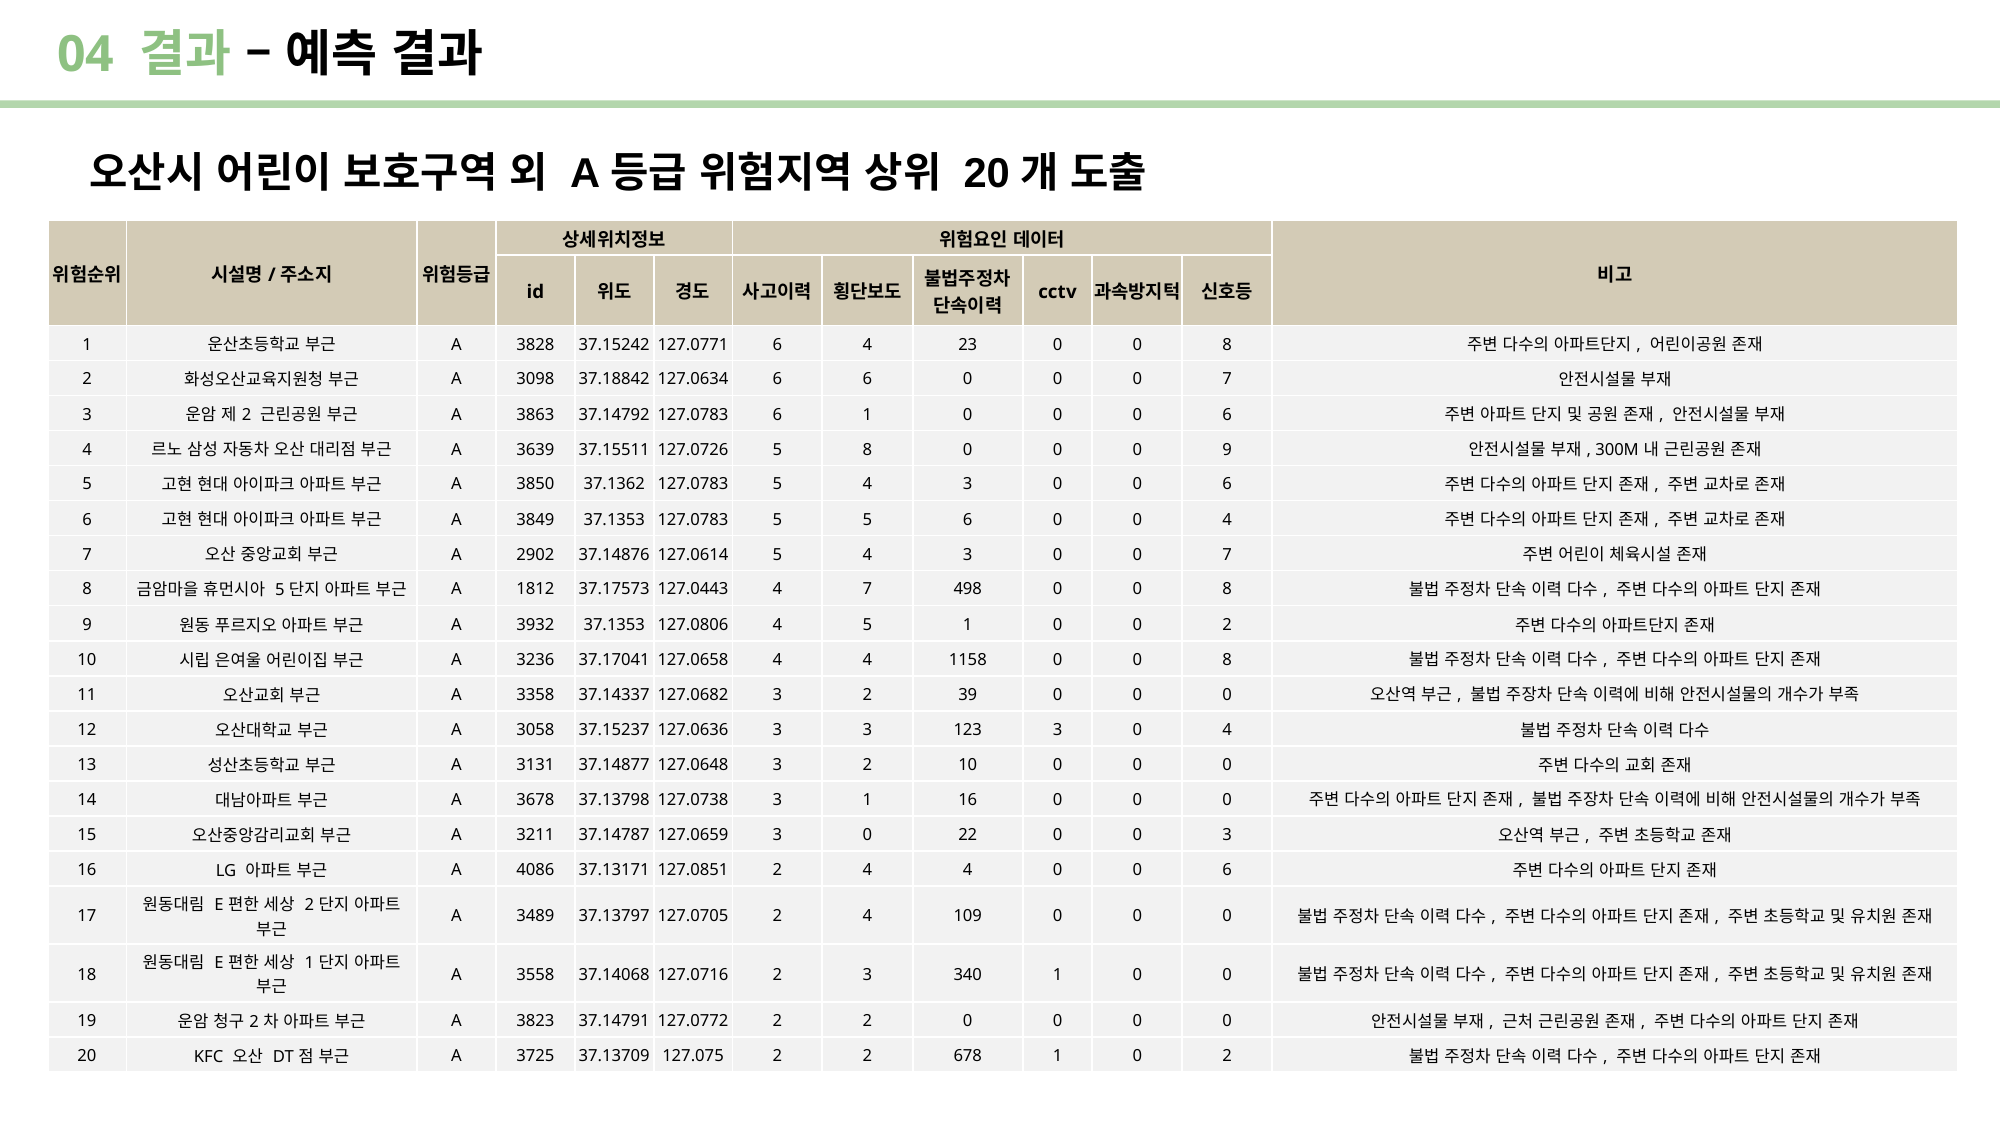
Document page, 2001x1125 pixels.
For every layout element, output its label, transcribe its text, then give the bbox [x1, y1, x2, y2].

table_cell 13 [49, 747, 126, 780]
table_cell 3 [733, 712, 821, 745]
table_cell A [418, 1003, 495, 1036]
table_cell 고현 현대 아이파크 아파트 부근 [127, 466, 416, 500]
table_cell id [497, 256, 574, 325]
table_cell 23 [914, 326, 1022, 360]
table_cell 경도 [655, 256, 732, 325]
table_cell A [418, 361, 495, 395]
table_cell A [418, 1038, 495, 1071]
table_cell 7 [823, 571, 912, 605]
table_cell 횡단보도 [823, 256, 912, 325]
table_cell 0 [1093, 466, 1181, 500]
table_cell A [418, 747, 495, 780]
table_cell 0 [1024, 642, 1091, 675]
table_cell 20 [49, 1038, 126, 1071]
table_cell 10 [49, 642, 126, 675]
table_cell 0 [1024, 747, 1091, 780]
table_cell A [418, 852, 495, 885]
table_cell 4 [914, 852, 1022, 885]
table_cell 5 [733, 536, 821, 570]
table_cell 0 [1024, 1003, 1091, 1036]
table_cell 운산초등학교 부근 [127, 326, 416, 360]
table_cell 오산대학교 부근 [127, 712, 416, 745]
table_cell 0 [1024, 466, 1091, 500]
table_cell 498 [914, 571, 1022, 605]
table_cell 4 [823, 466, 912, 500]
table_cell 2 [1183, 606, 1271, 640]
table_cell 3849 [497, 501, 574, 535]
table_cell 르노 삼성 자동차 오산 대리점 부근 [127, 431, 416, 465]
table_cell 0 [1024, 431, 1091, 465]
table_cell 3236 [497, 642, 574, 675]
table_cell 0 [1024, 677, 1091, 710]
table_cell 3098 [497, 361, 574, 395]
table_cell 37.13797 [576, 887, 653, 943]
table_cell 3 [914, 466, 1022, 500]
table_cell 고현 현대 아이파크 아파트 부근 [127, 501, 416, 535]
table_cell 37.14792 [576, 396, 653, 430]
table_cell 0 [1183, 887, 1271, 943]
table_cell 2 [733, 945, 821, 1001]
table_cell A [418, 782, 495, 815]
table_cell 123 [914, 712, 1022, 745]
table_cell A [418, 712, 495, 745]
table_cell 8 [1183, 326, 1271, 360]
table_cell 0 [1093, 677, 1181, 710]
table_cell A [418, 396, 495, 430]
table_cell 0 [823, 817, 912, 850]
table_cell 안전시설물 부재, 300M내 근린공원 존재 [1273, 431, 1957, 465]
table_cell 2 [733, 852, 821, 885]
table_cell 원동대림 E편한 세상 2단지 아파트 부근 [127, 887, 416, 943]
table_cell 1 [823, 782, 912, 815]
table_cell 3678 [497, 782, 574, 815]
table_cell 0 [1093, 852, 1181, 885]
table_cell 127.0783 [655, 466, 732, 500]
table_cell 127.0771 [655, 326, 732, 360]
table_cell 운암 제2 근린공원 부근 [127, 396, 416, 430]
table_cell 불법 주정차 단속 이력 다수, 주변 다수의 아파트 단지 존재 [1273, 1038, 1957, 1071]
table_cell 3 [733, 677, 821, 710]
table_cell 127.0648 [655, 747, 732, 780]
table_cell A [418, 677, 495, 710]
table_cell 주변 다수의 아파트 단지 존재 [1273, 852, 1957, 885]
table_cell 5 [823, 606, 912, 640]
table_cell 3725 [497, 1038, 574, 1071]
table_cell 39 [914, 677, 1022, 710]
table_cell 불법 주정차 단속 이력 다수 [1273, 712, 1957, 745]
table_cell 6 [733, 326, 821, 360]
table_cell 3 [49, 396, 126, 430]
table_cell 0 [1183, 782, 1271, 815]
table_cell 3863 [497, 396, 574, 430]
table_cell 0 [1024, 361, 1091, 395]
table_cell 3932 [497, 606, 574, 640]
table_cell 0 [1093, 747, 1181, 780]
table_cell 340 [914, 945, 1022, 1001]
table_cell 3 [733, 782, 821, 815]
table_cell 2 [733, 1003, 821, 1036]
table_cell 37.15242 [576, 326, 653, 360]
table_cell 9 [49, 606, 126, 640]
table_cell 3 [1183, 817, 1271, 850]
table_cell 3058 [497, 712, 574, 745]
table_cell 4 [733, 571, 821, 605]
table_cell 운암 청구2차 아파트 부근 [127, 1003, 416, 1036]
table_cell 127.0772 [655, 1003, 732, 1036]
table_cell 원동대림 E편한 세상 1단지 아파트 부근 [127, 945, 416, 1001]
table_cell 0 [1024, 326, 1091, 360]
table_cell A [418, 606, 495, 640]
table_cell 4 [733, 606, 821, 640]
table_cell 0 [1093, 571, 1181, 605]
table_cell 6 [733, 396, 821, 430]
table_cell 4086 [497, 852, 574, 885]
table_cell 0 [1024, 606, 1091, 640]
text_box [0, 99, 2000, 109]
table_cell 3358 [497, 677, 574, 710]
table_cell 678 [914, 1038, 1022, 1071]
table_cell 1812 [497, 571, 574, 605]
table_cell 0 [1093, 396, 1181, 430]
table_cell 주변 다수의 아파트 단지 존재, 불법 주장차 단속 이력에 비해 안전시설물의 개수가 부족 [1273, 782, 1957, 815]
table_cell 127.0682 [655, 677, 732, 710]
table_cell 127.0726 [655, 431, 732, 465]
table_cell 4 [1183, 712, 1271, 745]
table_cell 불법주정차 단속이력 [914, 256, 1022, 325]
table_cell 금암마을 휴먼시아 5단지 아파트 부근 [127, 571, 416, 605]
table_cell 과속방지턱 [1093, 256, 1181, 325]
table_cell 6 [1183, 466, 1271, 500]
table_cell 1 [823, 396, 912, 430]
table_cell 1 [1024, 945, 1091, 1001]
table_cell 4 [823, 536, 912, 570]
table_cell 3 [1024, 712, 1091, 745]
table_cell 6 [49, 501, 126, 535]
table_cell 0 [1093, 1003, 1181, 1036]
table_cell 0 [1024, 852, 1091, 885]
table_cell 주변 다수의 아파트 단지 존재, 주변 교차로 존재 [1273, 466, 1957, 500]
table_header 상세위치정보 [497, 221, 732, 254]
table_cell 2 [823, 1003, 912, 1036]
table_cell 3828 [497, 326, 574, 360]
table_header 위험요인 데이터 [733, 221, 1271, 254]
table_cell 8 [823, 431, 912, 465]
table_cell 127.0806 [655, 606, 732, 640]
table_cell 3 [914, 536, 1022, 570]
table_cell 5 [49, 466, 126, 500]
table_cell 7 [1183, 361, 1271, 395]
table_cell 불법 주정차 단속 이력 다수, 주변 다수의 아파트 단지 존재 [1273, 571, 1957, 605]
table_cell 불법 주정차 단속 이력 다수, 주변 다수의 아파트 단지 존재, 주변 초등학교 및 유치원 존재 [1273, 945, 1957, 1001]
table_cell A [418, 571, 495, 605]
table_cell 127.0659 [655, 817, 732, 850]
table_cell 대남아파트 부근 [127, 782, 416, 815]
table_cell 37.13798 [576, 782, 653, 815]
table_cell A [418, 536, 495, 570]
table_cell 8 [1183, 571, 1271, 605]
table_cell 4 [49, 431, 126, 465]
table_cell 37.13709 [576, 1038, 653, 1071]
table_cell 127.0614 [655, 536, 732, 570]
table_cell 1 [1024, 1038, 1091, 1071]
table_cell 4 [823, 852, 912, 885]
table_cell 안전시설물 부재, 근처 근린공원 존재, 주변 다수의 아파트 단지 존재 [1273, 1003, 1957, 1036]
table_cell 0 [1024, 396, 1091, 430]
table_cell 2 [1183, 1038, 1271, 1071]
table_cell A [418, 817, 495, 850]
table_cell 0 [1093, 887, 1181, 943]
table_cell A [418, 887, 495, 943]
table_cell 0 [1093, 1038, 1181, 1071]
table_header 위험등급 [418, 221, 495, 325]
table_cell 3823 [497, 1003, 574, 1036]
table_cell 37.17041 [576, 642, 653, 675]
table_cell 127.075 [655, 1038, 732, 1071]
table_cell 127.0716 [655, 945, 732, 1001]
table_cell 37.14068 [576, 945, 653, 1001]
table_cell 3 [823, 945, 912, 1001]
table_cell 0 [1093, 501, 1181, 535]
table_cell 0 [1093, 606, 1181, 640]
table_cell A [418, 501, 495, 535]
table_cell 0 [1093, 326, 1181, 360]
table_cell 0 [1024, 817, 1091, 850]
table_cell 37.18842 [576, 361, 653, 395]
text_box 04 결과 – 예측 결과 [42, 14, 532, 89]
table_cell 37.15237 [576, 712, 653, 745]
table_cell 신호등 [1183, 256, 1271, 325]
table_cell 오산중앙감리교회 부근 [127, 817, 416, 850]
table_cell 0 [1093, 782, 1181, 815]
table_cell 2 [823, 747, 912, 780]
table_cell 22 [914, 817, 1022, 850]
table_cell 2 [49, 361, 126, 395]
table_cell 2 [733, 887, 821, 943]
table_cell 4 [823, 887, 912, 943]
table_cell 0 [1183, 677, 1271, 710]
table_cell 37.14877 [576, 747, 653, 780]
table_cell 3639 [497, 431, 574, 465]
table_cell 0 [1093, 817, 1181, 850]
table_header 위험순위 [49, 221, 126, 325]
table_cell 37.14791 [576, 1003, 653, 1036]
table_cell LG 아파트 부근 [127, 852, 416, 885]
table_cell 오산역 부근, 불법 주장차 단속 이력에 비해 안전시설물의 개수가 부족 [1273, 677, 1957, 710]
table_cell 0 [1024, 501, 1091, 535]
table_cell 불법 주정차 단속 이력 다수, 주변 다수의 아파트 단지 존재, 주변 초등학교 및 유치원 존재 [1273, 887, 1957, 943]
table_cell 오산교회 부근 [127, 677, 416, 710]
table_cell 3 [733, 817, 821, 850]
table_cell 18 [49, 945, 126, 1001]
table_cell 0 [1183, 747, 1271, 780]
table_cell 5 [823, 501, 912, 535]
table_cell 주변 아파트 단지 및 공원 존재, 안전시설물 부재 [1273, 396, 1957, 430]
text_box 오산시 어린이 보호구역 외 A등급 위험지역 상위 20개 도출 [74, 138, 1163, 204]
table_cell 0 [1093, 945, 1181, 1001]
table_cell cctv [1024, 256, 1091, 325]
table_cell 14 [49, 782, 126, 815]
table_cell 37.14787 [576, 817, 653, 850]
table_cell 3 [733, 747, 821, 780]
table_cell 3211 [497, 817, 574, 850]
table_cell 0 [1024, 571, 1091, 605]
table_cell 주변 어린이 체육시설 존재 [1273, 536, 1957, 570]
table_cell 오산역 부근, 주변 초등학교 존재 [1273, 817, 1957, 850]
table_cell 성산초등학교 부근 [127, 747, 416, 780]
table_cell 0 [1093, 431, 1181, 465]
table_cell 12 [49, 712, 126, 745]
table_cell 화성오산교육지원청 부근 [127, 361, 416, 395]
table_cell 127.0658 [655, 642, 732, 675]
table_cell 3131 [497, 747, 574, 780]
table_cell 16 [914, 782, 1022, 815]
table_cell 0 [1093, 642, 1181, 675]
table_cell 5 [733, 501, 821, 535]
table_cell 불법 주정차 단속 이력 다수, 주변 다수의 아파트 단지 존재 [1273, 642, 1957, 675]
table_cell 3489 [497, 887, 574, 943]
table_cell 127.0783 [655, 396, 732, 430]
table_cell 127.0705 [655, 887, 732, 943]
table_cell 6 [914, 501, 1022, 535]
table_cell 2 [823, 1038, 912, 1071]
table_cell 109 [914, 887, 1022, 943]
table_cell 37.1353 [576, 606, 653, 640]
table_cell 127.0783 [655, 501, 732, 535]
table_cell 7 [49, 536, 126, 570]
table_cell 1 [49, 326, 126, 360]
table_cell 127.0851 [655, 852, 732, 885]
table_cell 127.0443 [655, 571, 732, 605]
table_cell 주변 다수의 아파트 단지 존재, 주변 교차로 존재 [1273, 501, 1957, 535]
table_cell 0 [1024, 887, 1091, 943]
table_cell 37.13171 [576, 852, 653, 885]
table_cell 127.0738 [655, 782, 732, 815]
table_cell 8 [1183, 642, 1271, 675]
table_cell 0 [1024, 782, 1091, 815]
table_cell 15 [49, 817, 126, 850]
table_cell 16 [49, 852, 126, 885]
table_cell A [418, 642, 495, 675]
table_cell 0 [914, 431, 1022, 465]
table_cell 원동 푸르지오 아파트 부근 [127, 606, 416, 640]
table_header 시설명/주소지 [127, 221, 416, 325]
table_cell 0 [914, 1003, 1022, 1036]
table_cell 2 [823, 677, 912, 710]
table_cell 37.15511 [576, 431, 653, 465]
table_cell 9 [1183, 431, 1271, 465]
table_cell 사고이력 [733, 256, 821, 325]
table_cell 5 [733, 466, 821, 500]
table_cell 37.14337 [576, 677, 653, 710]
table_cell 0 [914, 361, 1022, 395]
table_cell 0 [1093, 536, 1181, 570]
table_cell A [418, 945, 495, 1001]
table_cell 0 [1093, 361, 1181, 395]
table_cell 0 [1024, 536, 1091, 570]
table_cell 3558 [497, 945, 574, 1001]
table_cell 6 [1183, 852, 1271, 885]
table_cell 4 [823, 326, 912, 360]
table_cell 5 [733, 431, 821, 465]
table_cell 0 [1183, 945, 1271, 1001]
table_cell A [418, 431, 495, 465]
table_cell 7 [1183, 536, 1271, 570]
table_cell 2 [733, 1038, 821, 1071]
table_cell 6 [823, 361, 912, 395]
table_cell A [418, 326, 495, 360]
table_cell 11 [49, 677, 126, 710]
table_cell 안전시설물 부재 [1273, 361, 1957, 395]
table_cell 주변 다수의 교회 존재 [1273, 747, 1957, 780]
table_cell 37.1362 [576, 466, 653, 500]
table_cell 0 [914, 396, 1022, 430]
table_cell 오산 중앙교회 부근 [127, 536, 416, 570]
table_header 비고 [1273, 221, 1957, 325]
table_cell 4 [823, 642, 912, 675]
table_cell 10 [914, 747, 1022, 780]
table_cell 19 [49, 1003, 126, 1036]
table_cell 4 [1183, 501, 1271, 535]
table_cell 17 [49, 887, 126, 943]
table_cell 주변 다수의 아파트단지 존재 [1273, 606, 1957, 640]
table_cell 37.1353 [576, 501, 653, 535]
table_cell 0 [1093, 712, 1181, 745]
table_cell 37.17573 [576, 571, 653, 605]
table_cell 6 [733, 361, 821, 395]
table_cell 3 [823, 712, 912, 745]
table_cell 6 [1183, 396, 1271, 430]
table_cell 4 [733, 642, 821, 675]
table_cell 2902 [497, 536, 574, 570]
table_cell 시립 은여울 어린이집 부근 [127, 642, 416, 675]
table_cell 127.0636 [655, 712, 732, 745]
table_cell A [418, 466, 495, 500]
table_cell 1 [914, 606, 1022, 640]
table_cell 127.0634 [655, 361, 732, 395]
table_cell 위도 [576, 256, 653, 325]
table_cell 1158 [914, 642, 1022, 675]
table_cell 3850 [497, 466, 574, 500]
table_cell 주변 다수의 아파트단지, 어린이공원 존재 [1273, 326, 1957, 360]
table_cell 8 [49, 571, 126, 605]
table_cell 0 [1183, 1003, 1271, 1036]
table_cell 37.14876 [576, 536, 653, 570]
table_cell KFC 오산 DT점 부근 [127, 1038, 416, 1071]
